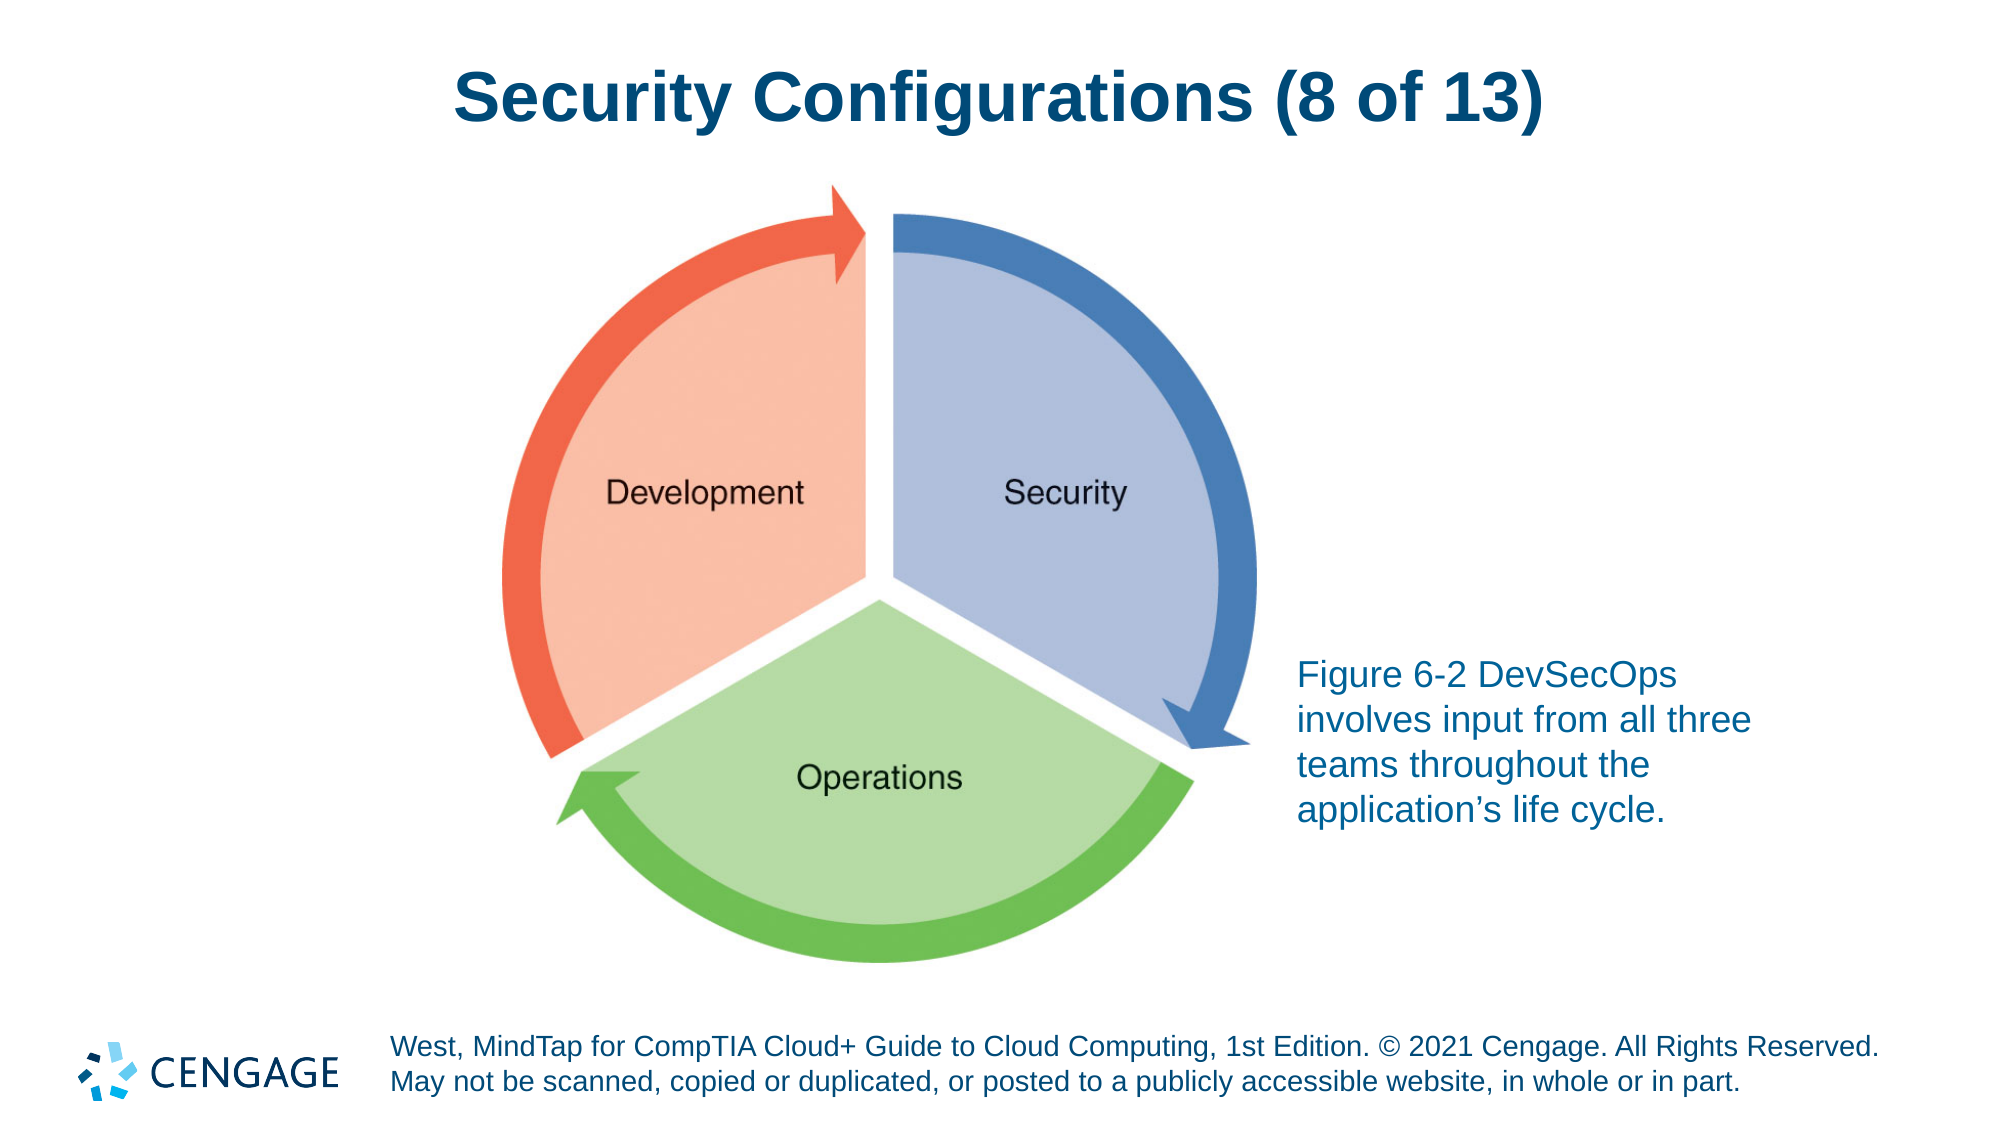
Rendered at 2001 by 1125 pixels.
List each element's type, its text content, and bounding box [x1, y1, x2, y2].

title Security Configurations (8 of 13) [137, 59, 1863, 171]
picture [498, 181, 1261, 968]
list Figure 6-2 DevSecOps involves input from all three teams throughout the application’s life cycle. [1296, 650, 1815, 947]
picture [78, 1042, 338, 1101]
